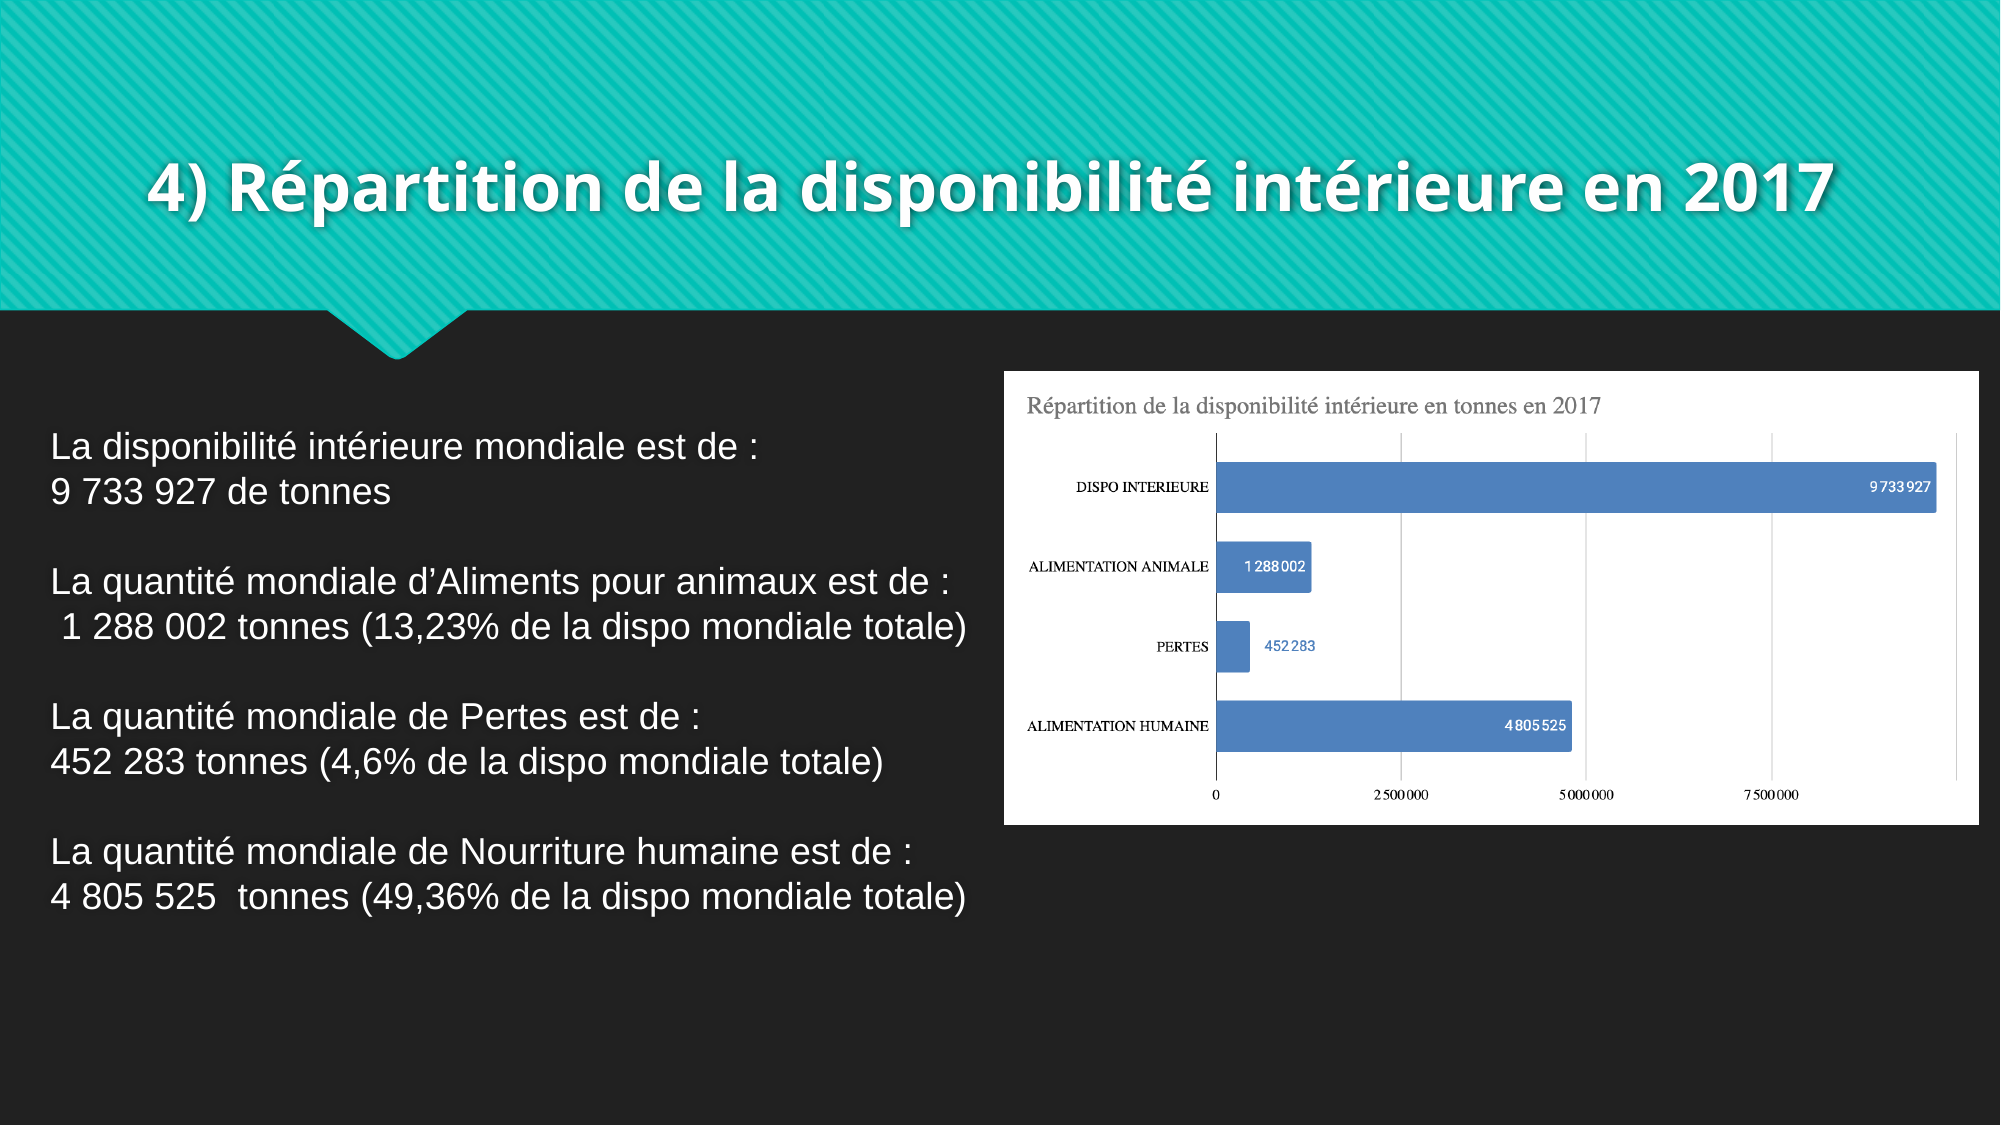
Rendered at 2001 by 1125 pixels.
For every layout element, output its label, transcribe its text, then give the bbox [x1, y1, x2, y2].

title 4) Répartition de la disponibilité intérieure en 2017 [132, 73, 1868, 233]
list La disponibilité intérieure mondiale est de : 9 733 927 de tonnes La quantité mondiale d’Aliments pour animaux est de : 1 288 002 tonnes (13,23% de la dispo mondiale totale) La quantité mondiale de Pertes est de : 452 283 tonnes (4,6% de la dispo mondiale totale) La quantité mondiale de Nourriture humaine est de : 4 805 525 tonnes (49,36% de la dispo mondiale totale) [35, 371, 1151, 969]
picture [1, 1, 1999, 357]
picture [1004, 371, 1980, 825]
